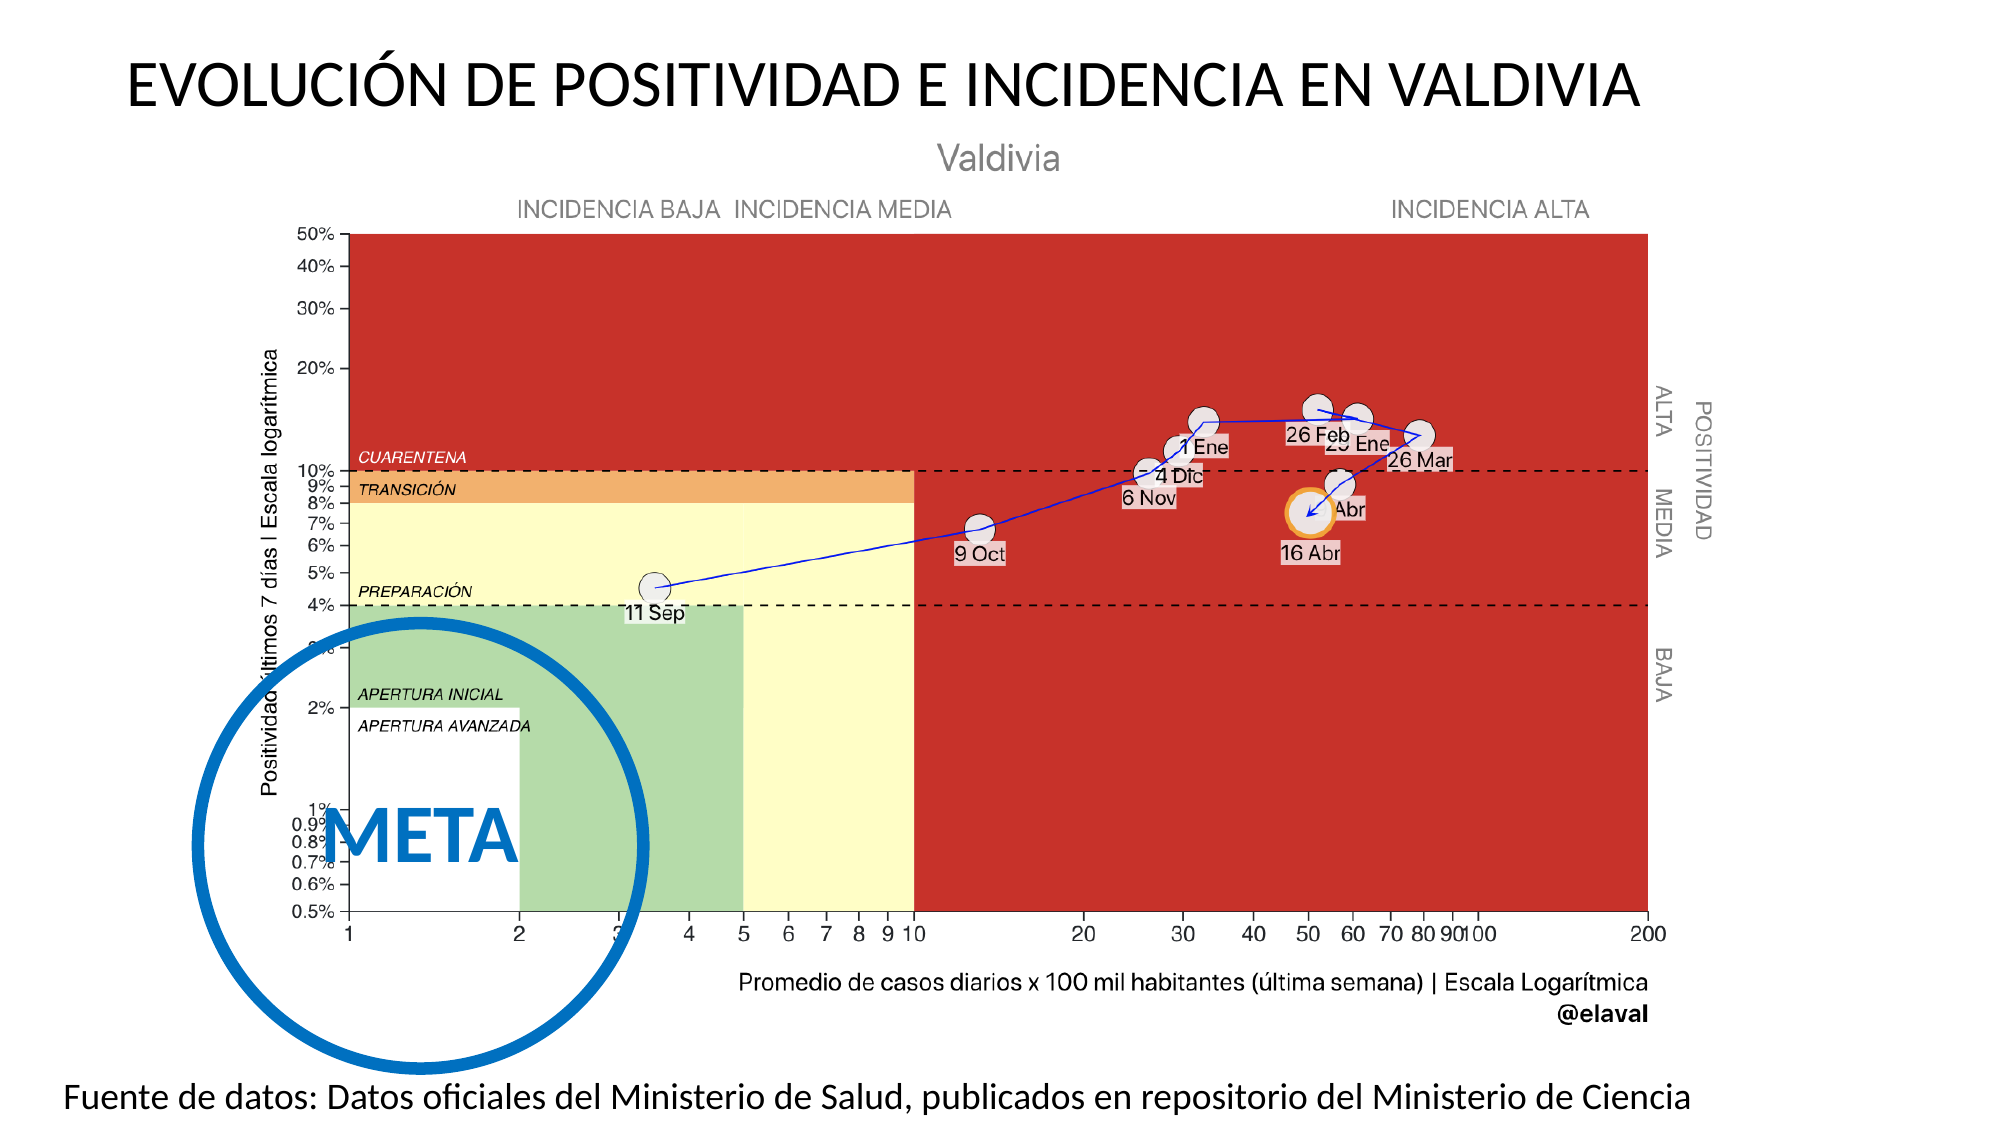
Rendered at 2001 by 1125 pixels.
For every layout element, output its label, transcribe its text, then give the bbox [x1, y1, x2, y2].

text_box [341, 1055, 500, 1070]
text_box [196, 748, 219, 943]
text_box EVOLUCIÓN DE POSITIVIDAD E INCIDENCIA EN VALDIVIA [112, 32, 1672, 127]
picture [219, 128, 1769, 1055]
